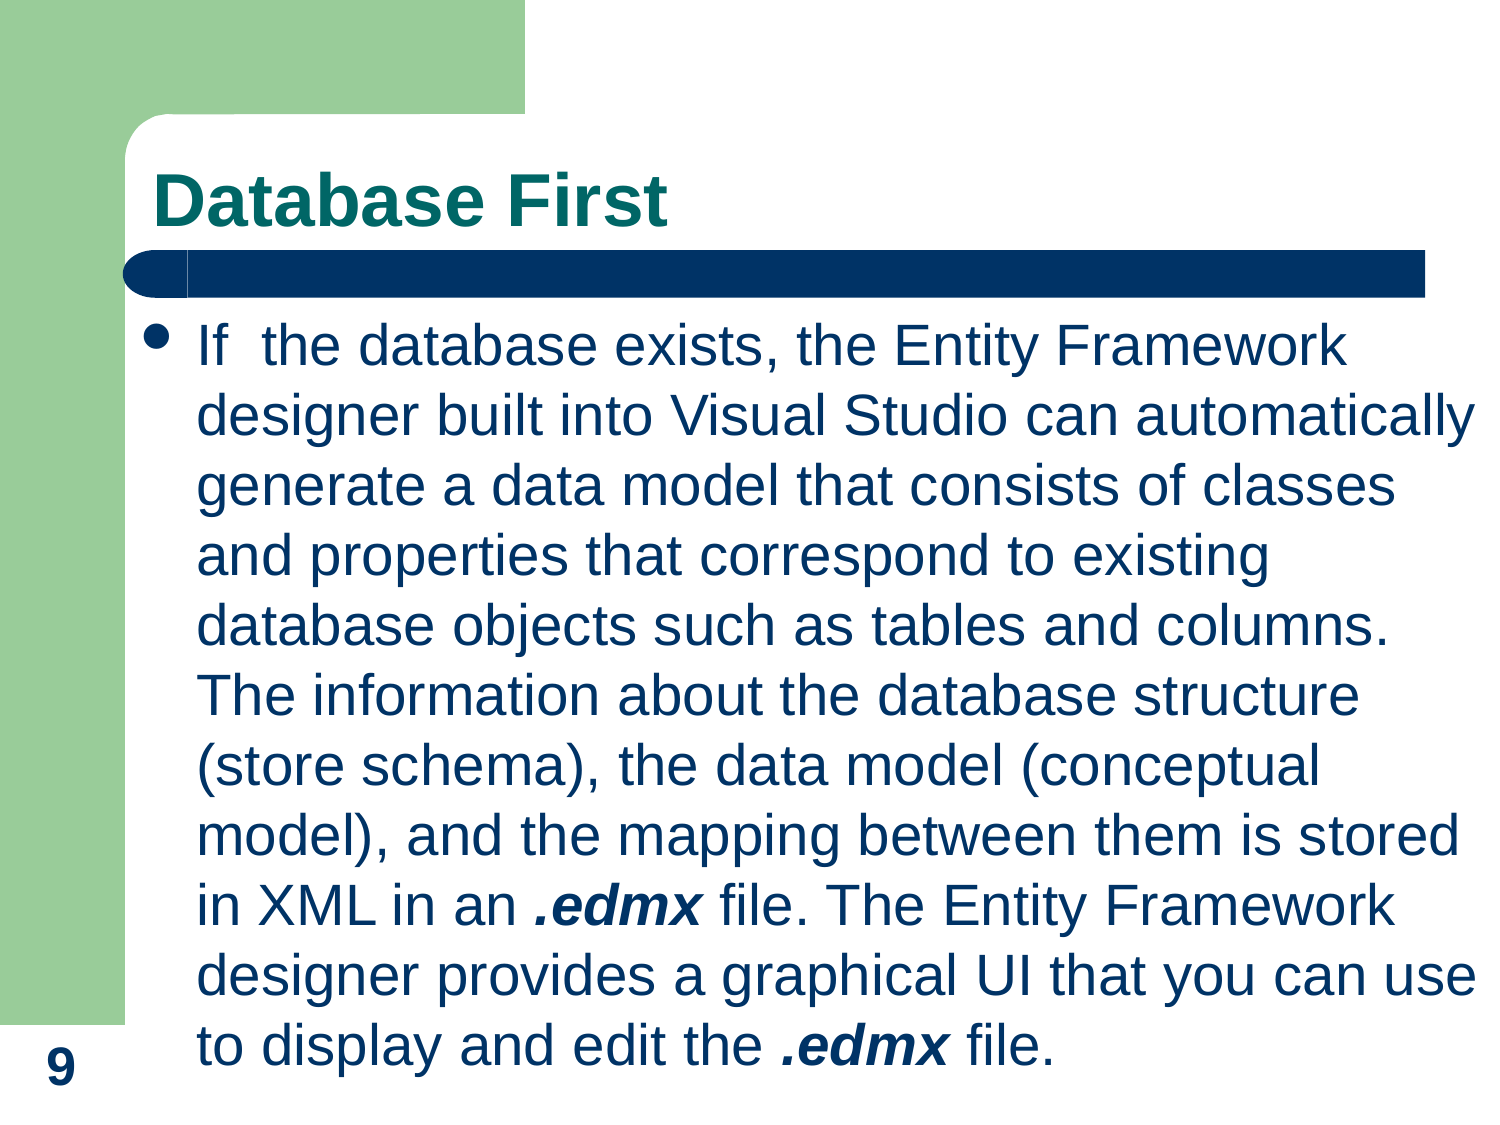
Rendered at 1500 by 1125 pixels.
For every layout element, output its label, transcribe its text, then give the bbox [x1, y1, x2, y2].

slide_number 9 [13, 1023, 111, 1105]
list If the database exists, the Entity Framework designer built into Visual Studio can automatically generate a data model that consists of classes and properties that correspond to existing database objects such as tables and columns. The information about the database structure (store schema), the data model (conceptual model), and the mapping between them is stored in XML in an .edmx file. The Entity Framework designer provides a graphical UI that you can use to display and edit the .edmx file. [124, 299, 1500, 1101]
title Database First [137, 112, 1438, 251]
